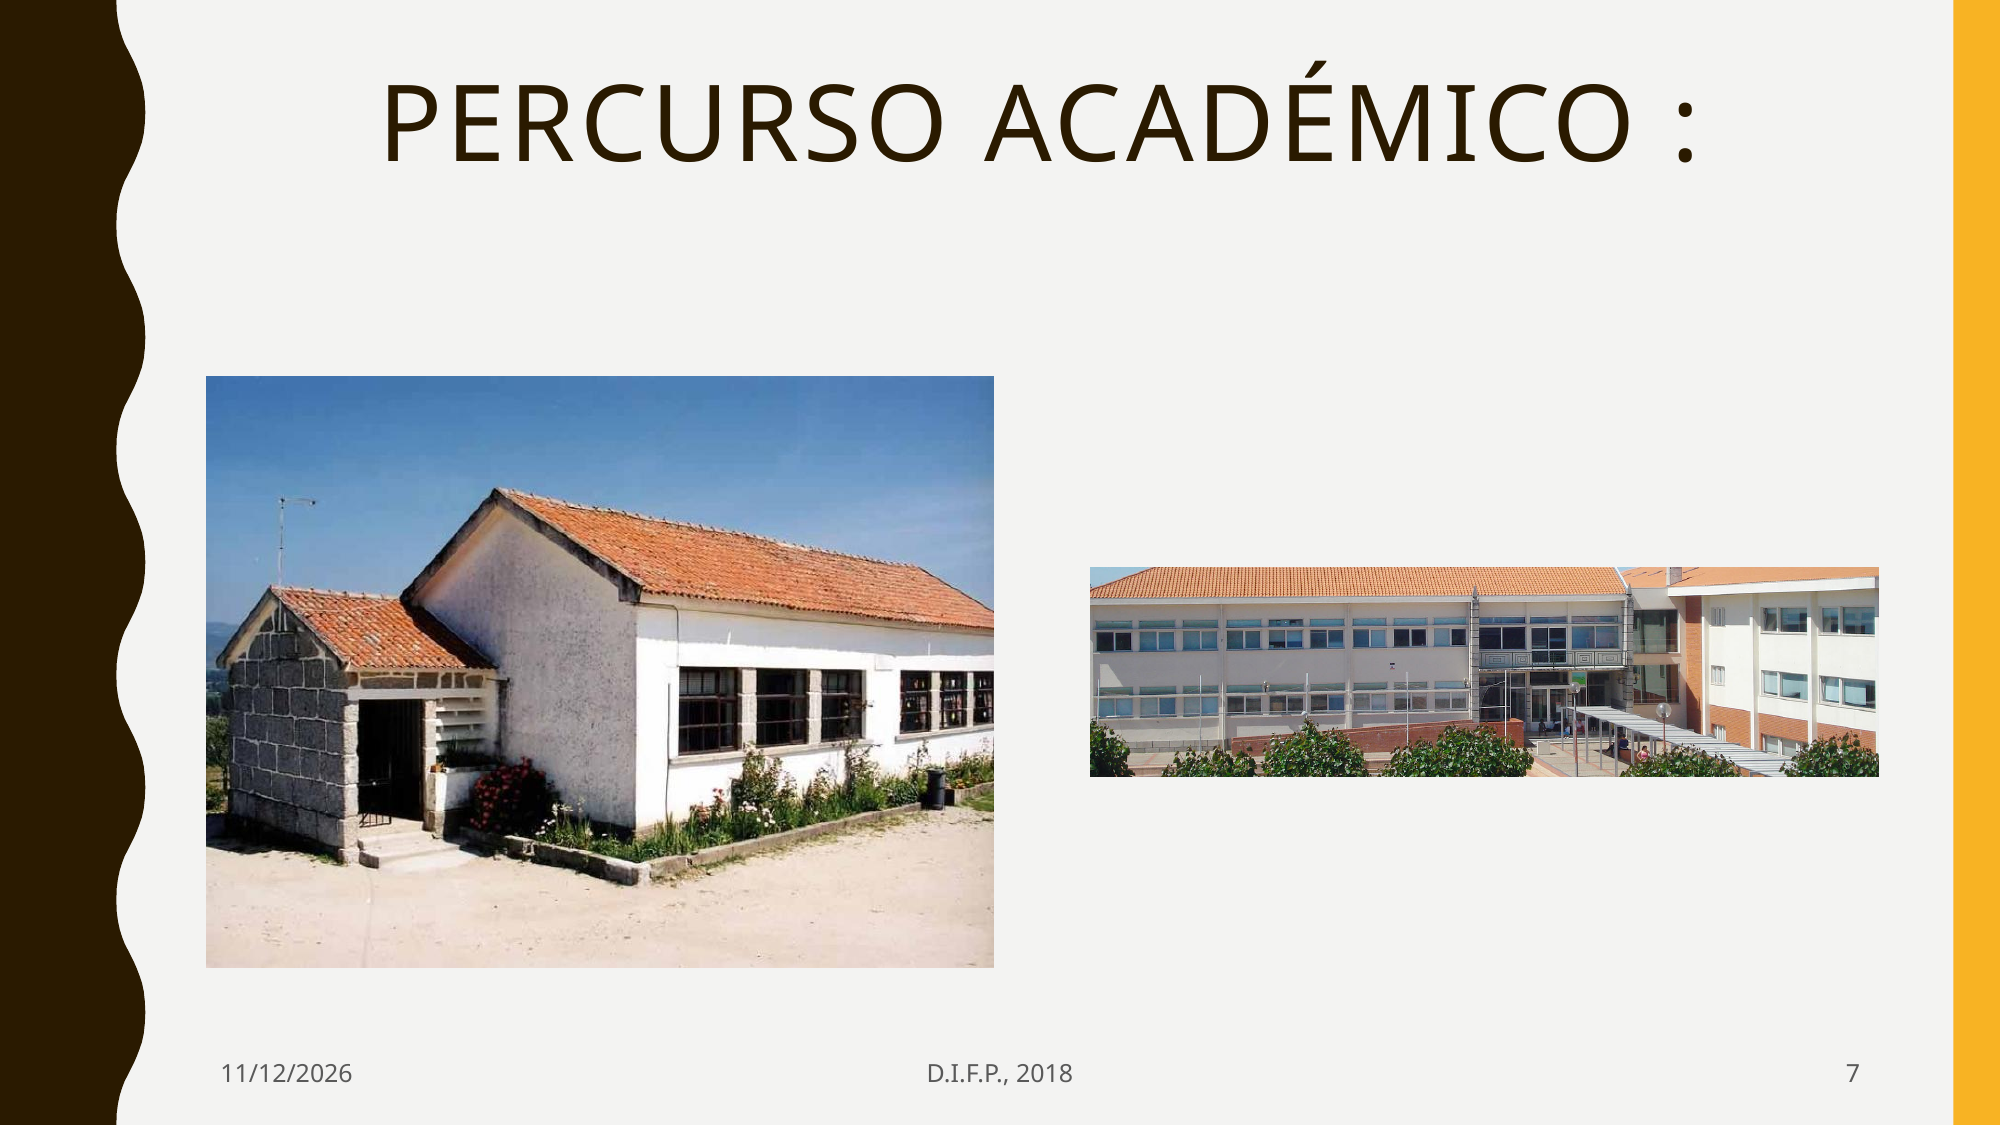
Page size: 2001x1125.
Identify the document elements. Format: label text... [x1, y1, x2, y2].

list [1090, 567, 1879, 777]
slide_number 6 [1412, 1045, 1875, 1103]
title Percurso Académico : [205, 62, 1875, 308]
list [206, 376, 994, 968]
footer D.I.F.P., 2018 [662, 1045, 1338, 1103]
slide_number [205, 1045, 588, 1103]
